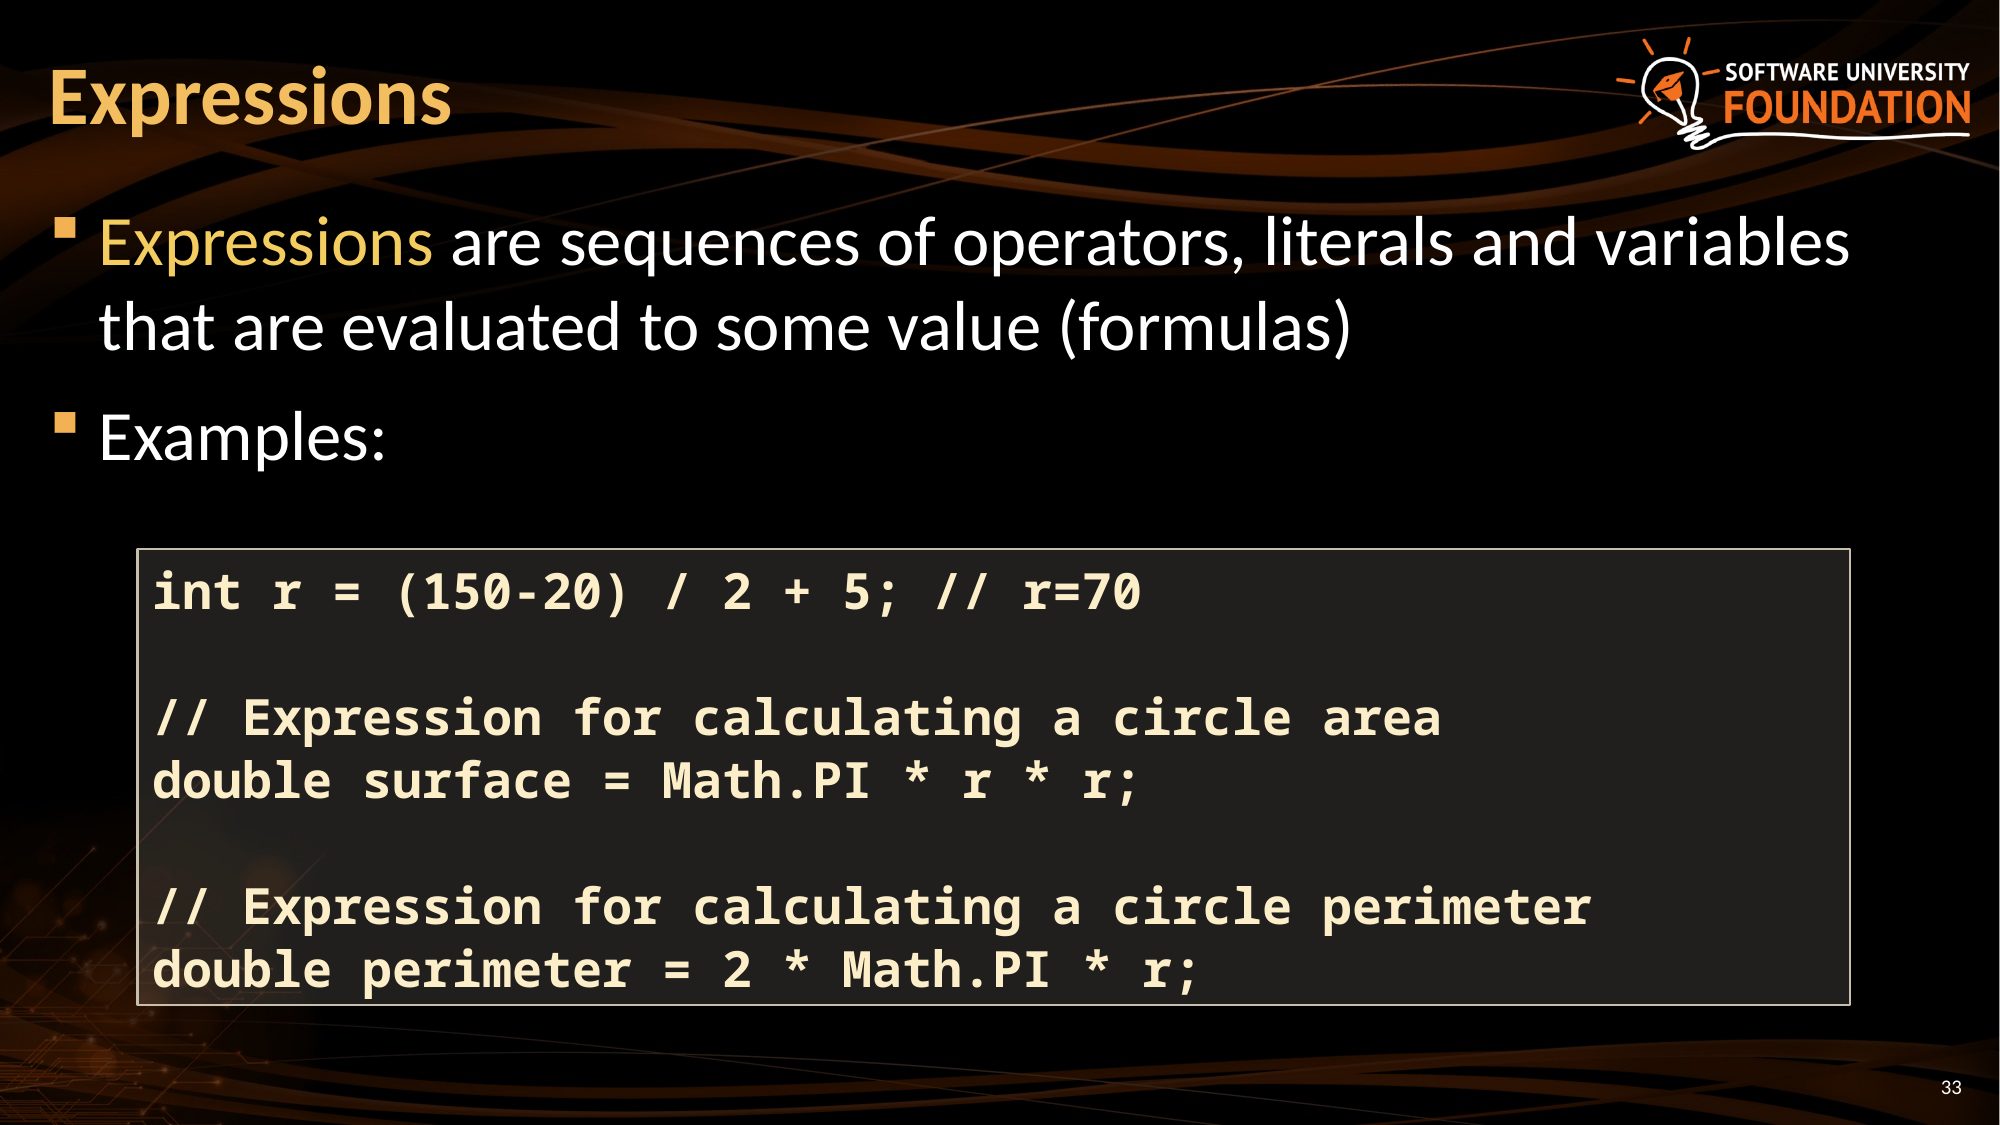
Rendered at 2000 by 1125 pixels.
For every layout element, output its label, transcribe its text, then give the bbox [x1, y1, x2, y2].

title Expressions [30, 6, 1602, 189]
text_box int r = (150-20) / 2 + 5; // r=70 // Expression for calculating a circle area double surface = Math.PI * r * r; // Expression for calculating a circle perimeter double perimeter = 2 * Math.PI * r; [137, 549, 1851, 1005]
picture [0, 0, 2000, 1125]
list Expressions are sequences of operators, literals and variables that are evaluated to some value (formulas) Examples: [31, 188, 1968, 1103]
